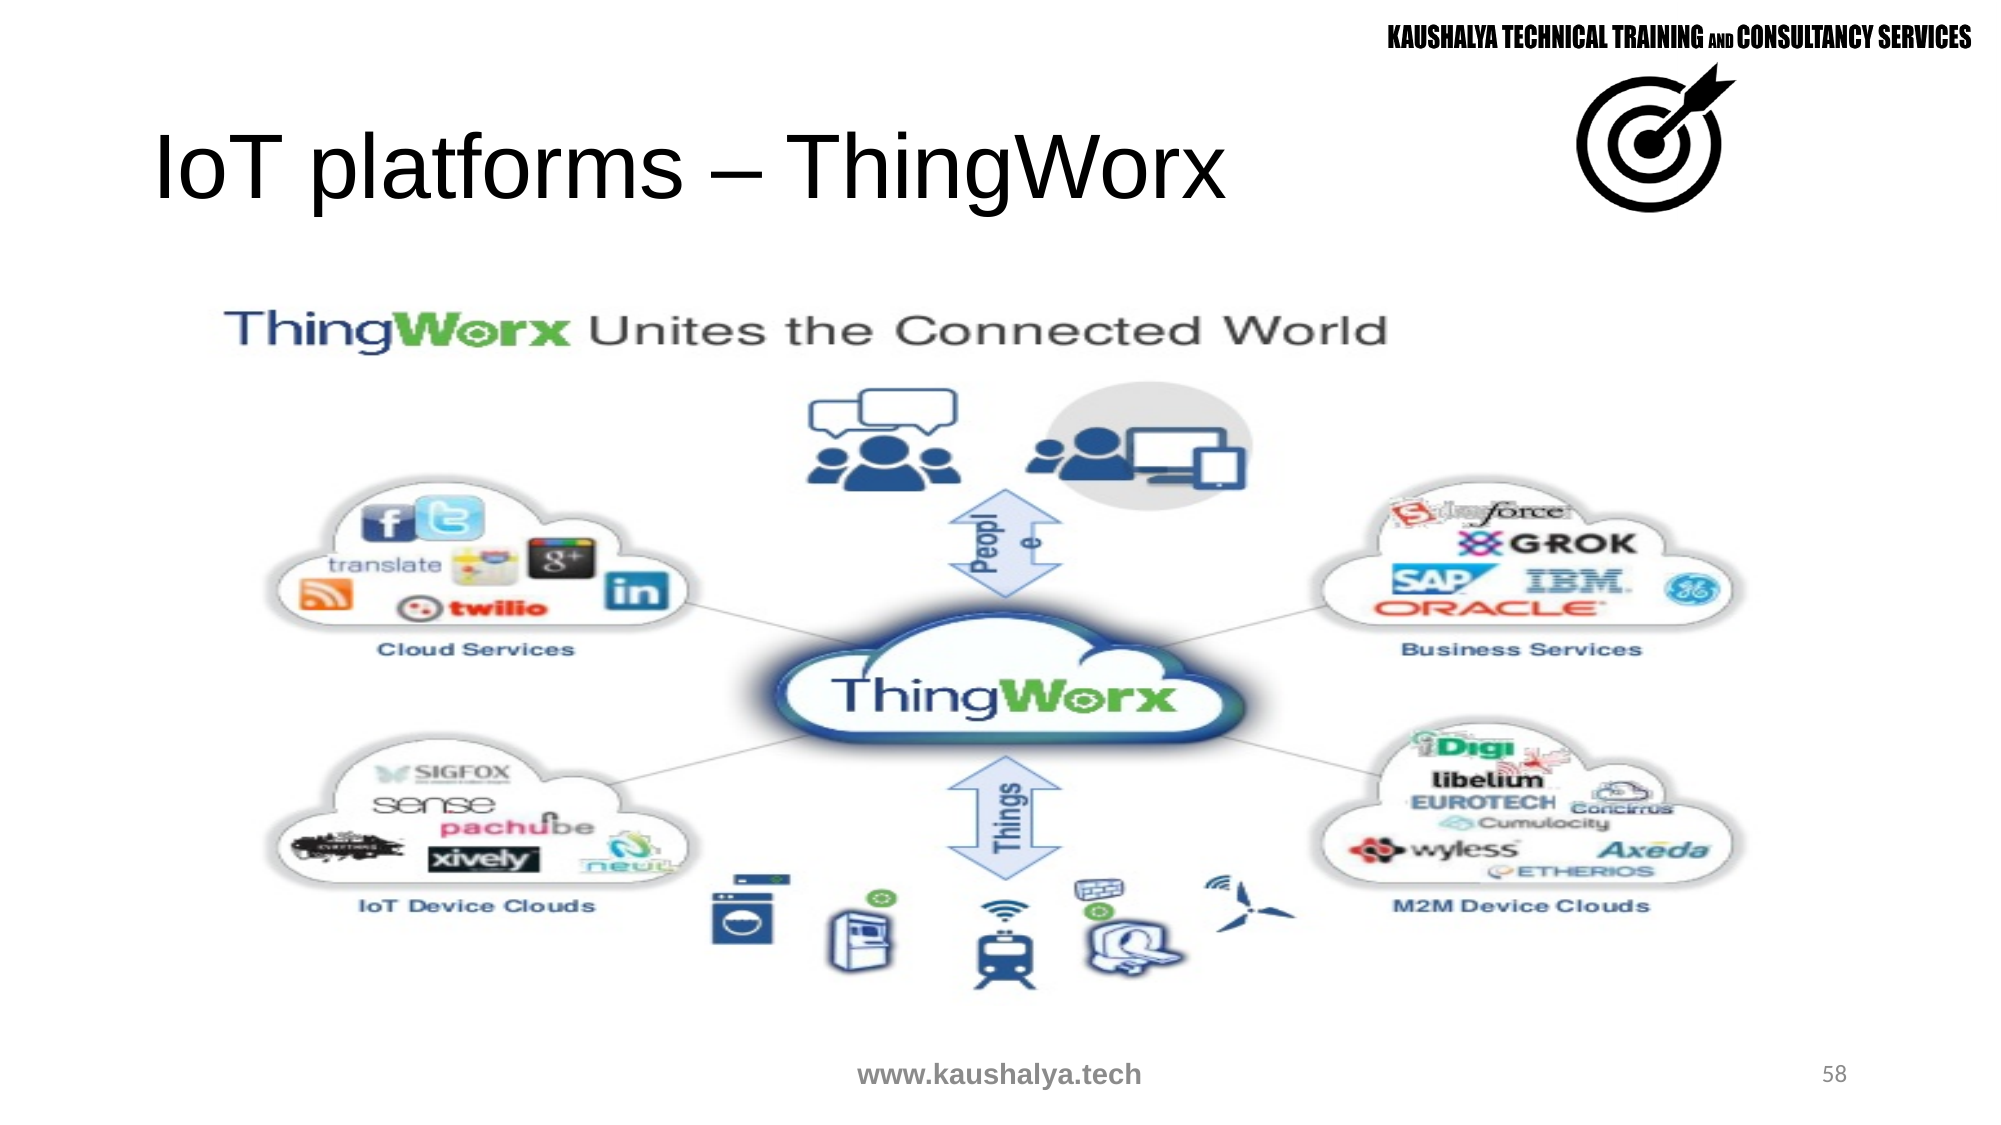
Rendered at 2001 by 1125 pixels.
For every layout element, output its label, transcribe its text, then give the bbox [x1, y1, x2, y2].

list [137, 299, 1863, 1014]
footer www.kaushalya.tech [662, 1042, 1338, 1103]
picture [1358, 2, 1997, 221]
picture [168, 257, 1817, 1006]
title IoT platforms – ThingWorx [137, 59, 1863, 278]
slide_number 58 [1412, 1042, 1863, 1103]
